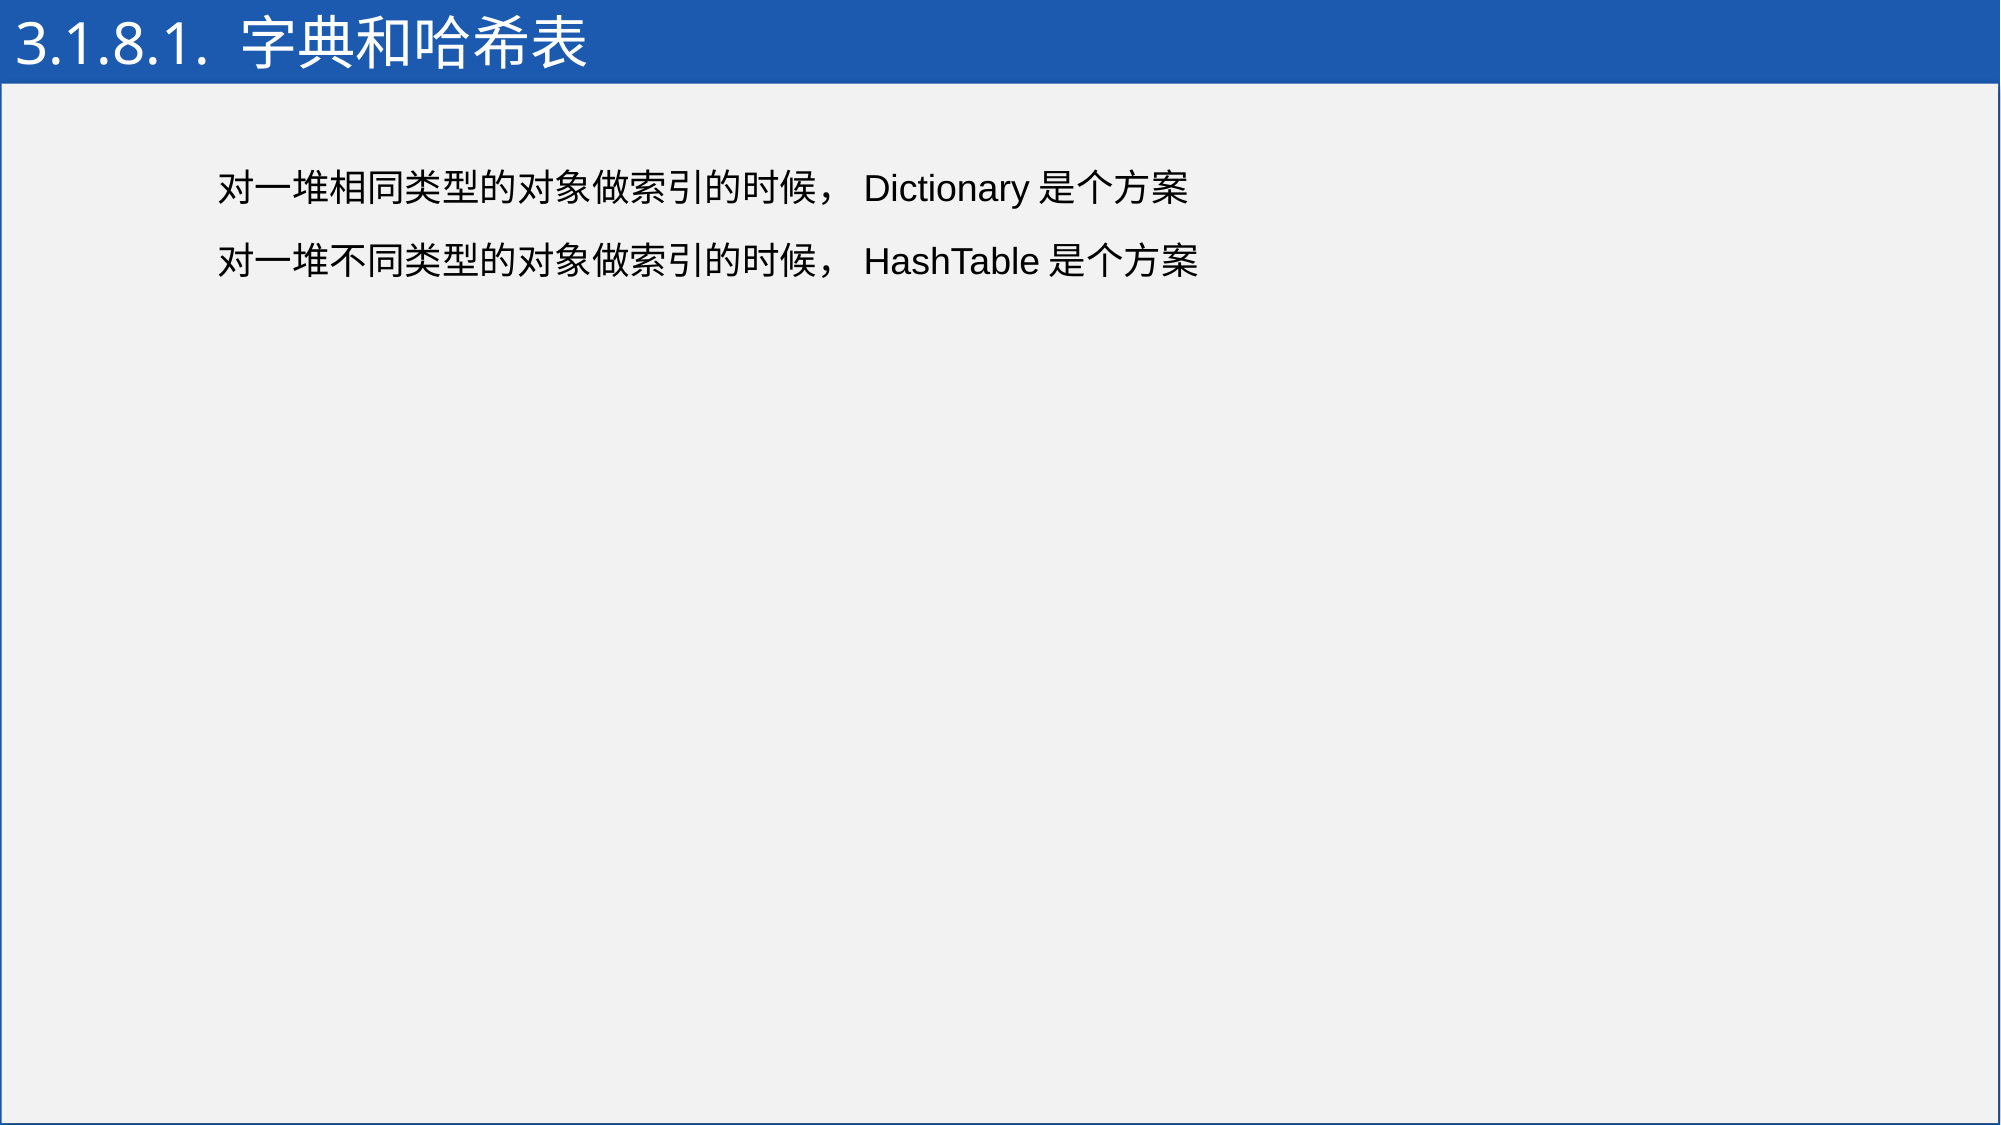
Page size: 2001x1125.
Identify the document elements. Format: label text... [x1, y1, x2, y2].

title 3.1.8.1. 字典和哈希表 [0, 1, 2000, 81]
text_box 对一堆相同类型的对象做索引的时候，Dictionary是个方案 对一堆不同类型的对象做索引的时候，HashTable是个方案 [202, 134, 1476, 289]
